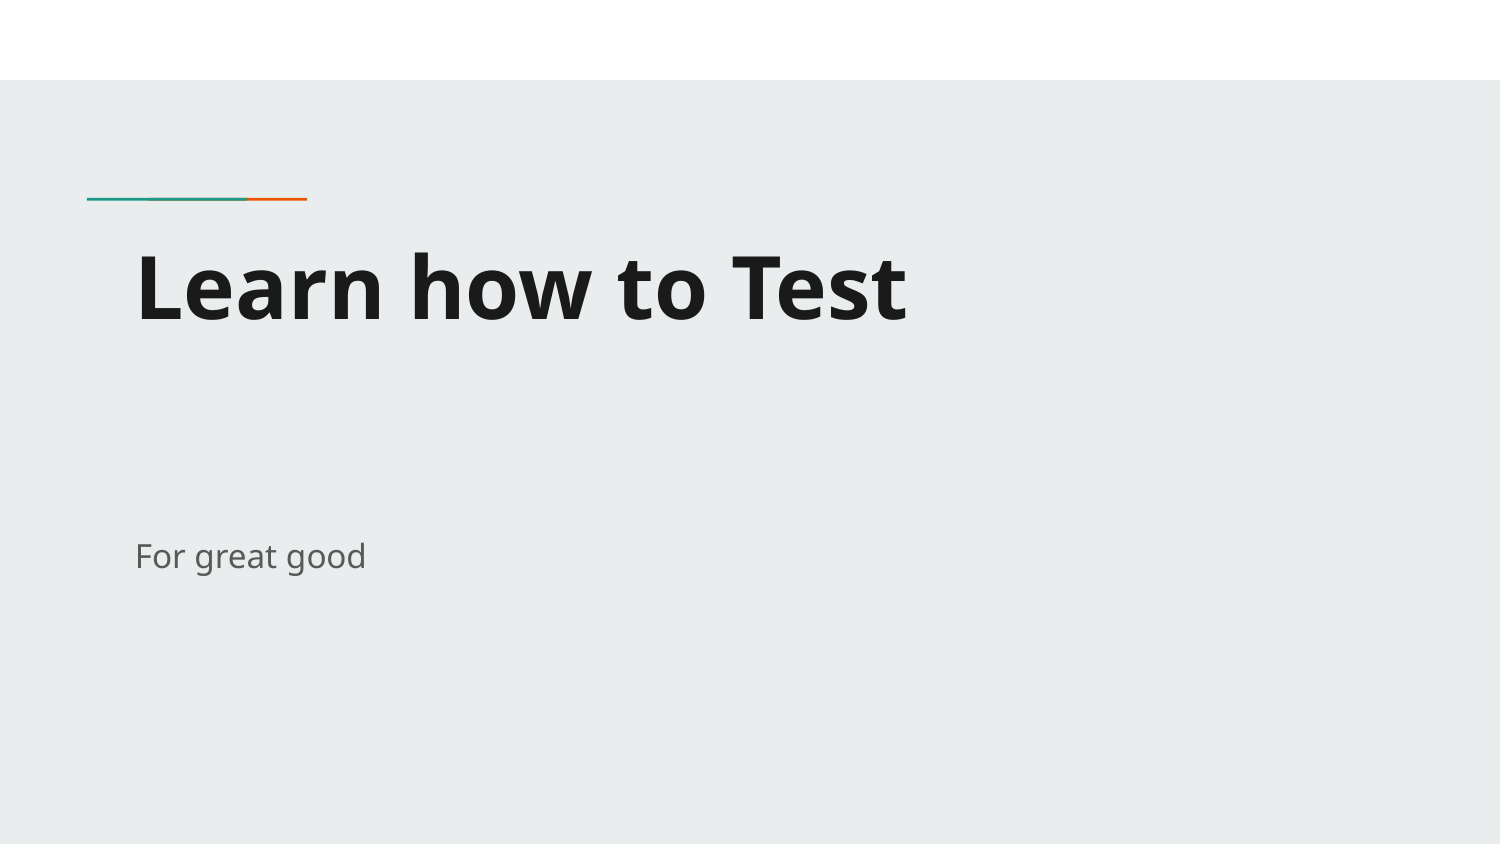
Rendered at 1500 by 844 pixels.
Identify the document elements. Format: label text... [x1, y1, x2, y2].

subtitle For great good [119, 520, 1381, 610]
title Learn how to Test [119, 216, 1381, 490]
